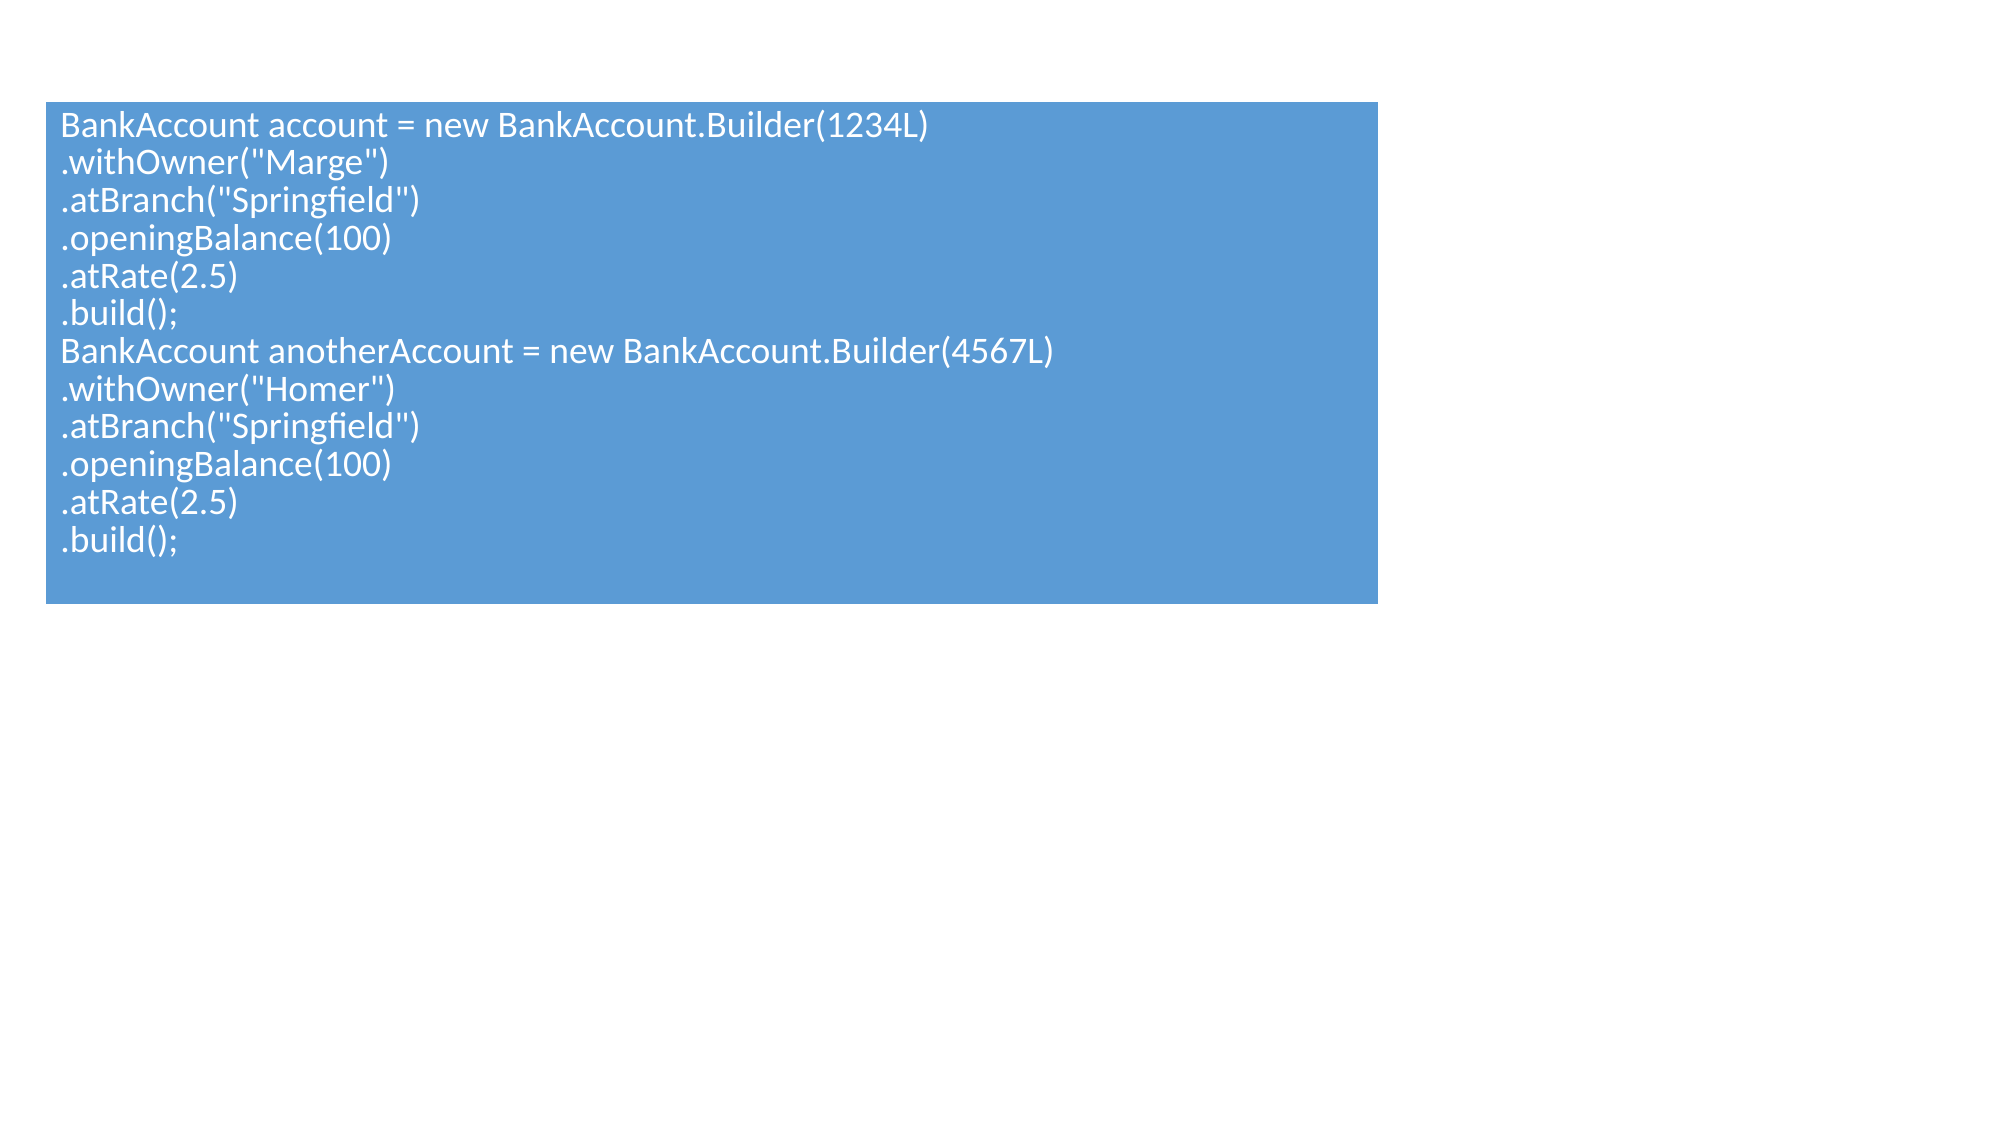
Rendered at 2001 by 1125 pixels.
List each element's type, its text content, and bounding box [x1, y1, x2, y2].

table_header BankAccount account = new BankAccount.Builder(1234L) .withOwner("Marge") .atBranch("Springfield") .openingBalance(100) .atRate(2.5) .build(); BankAccount anotherAccount = new BankAccount.Builder(4567L) .withOwner("Homer") .atBranch("Springfield") .openingBalance(100) .atRate(2.5) .build(); [46, 102, 1378, 604]
